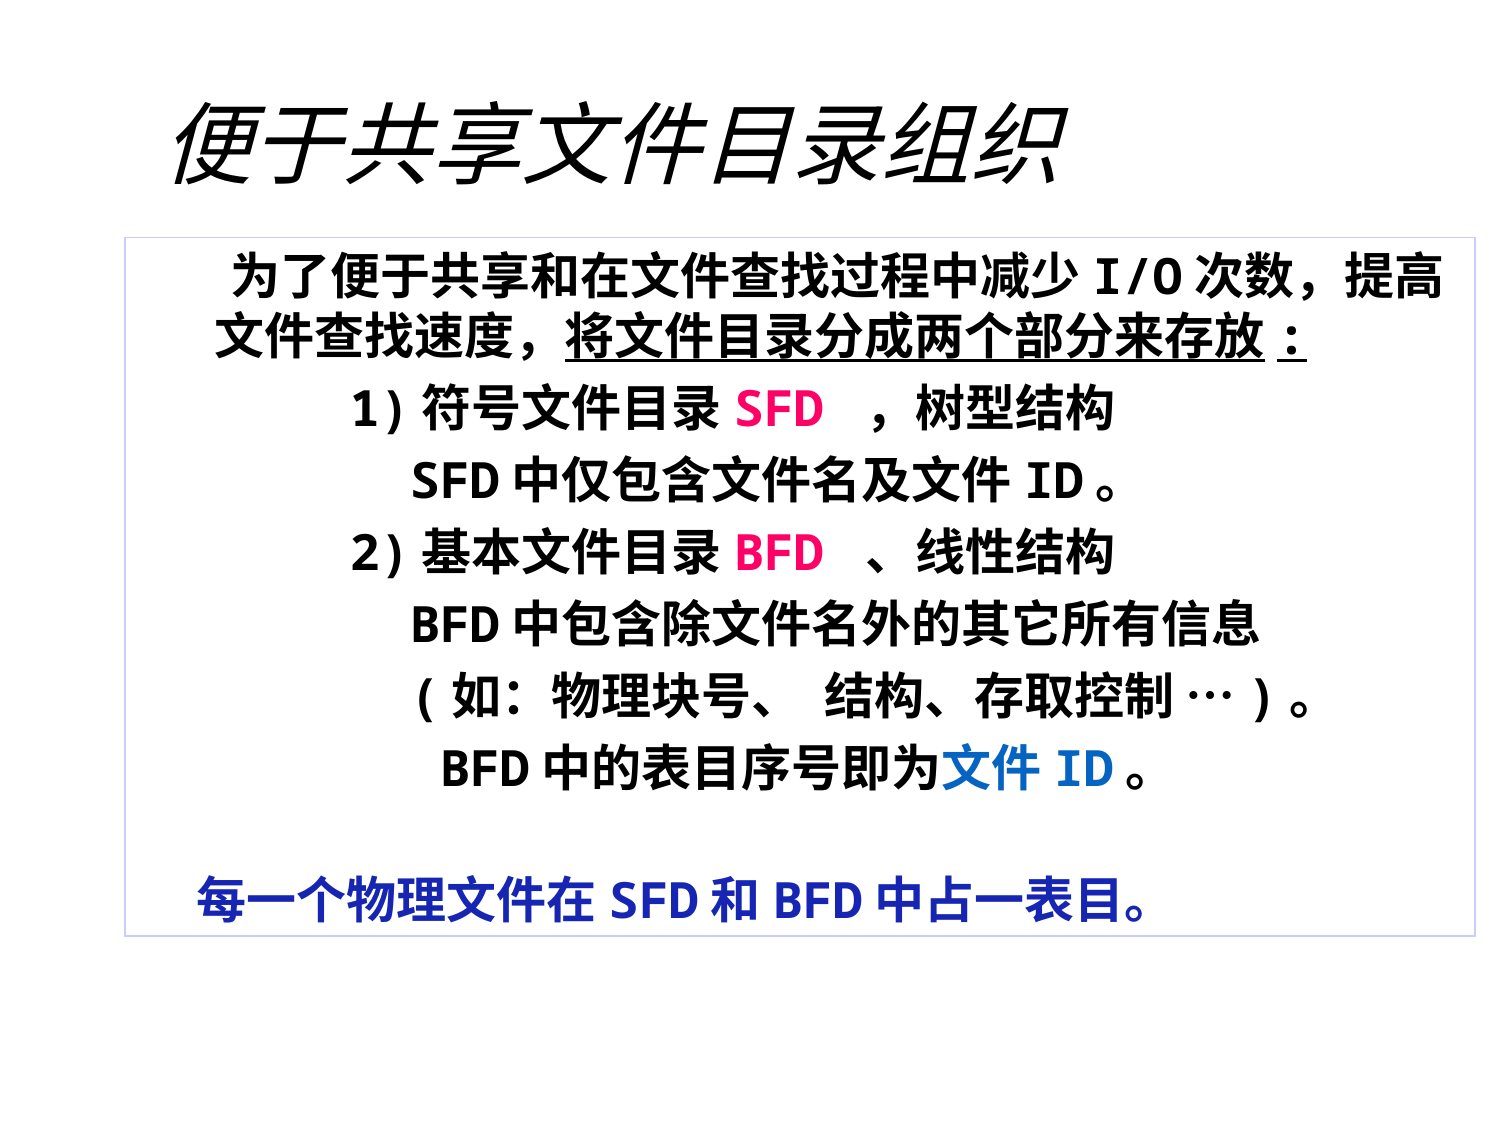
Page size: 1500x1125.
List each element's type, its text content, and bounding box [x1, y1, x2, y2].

title 便于共享文件目录组织 [147, 163, 1352, 205]
text_box 为了便于共享和在文件查找过程中减少I/O次数，提高文件查找速度，将文件目录分成两个部分来存放: 1)符号文件目录SFD ，树型结构 SFD中仅包含文件名及文件ID。 2)基本文件目录BFD 、线性结构 BFD中包含除文件名外的其它所有信息 (如：物理块号、 结构、存取控制 …)。 BFD中的表目序号即为文件ID。 每一个物理文件在SFD和BFD中占一表目。 [124, 237, 1475, 937]
text_box [0, 87, 1475, 163]
